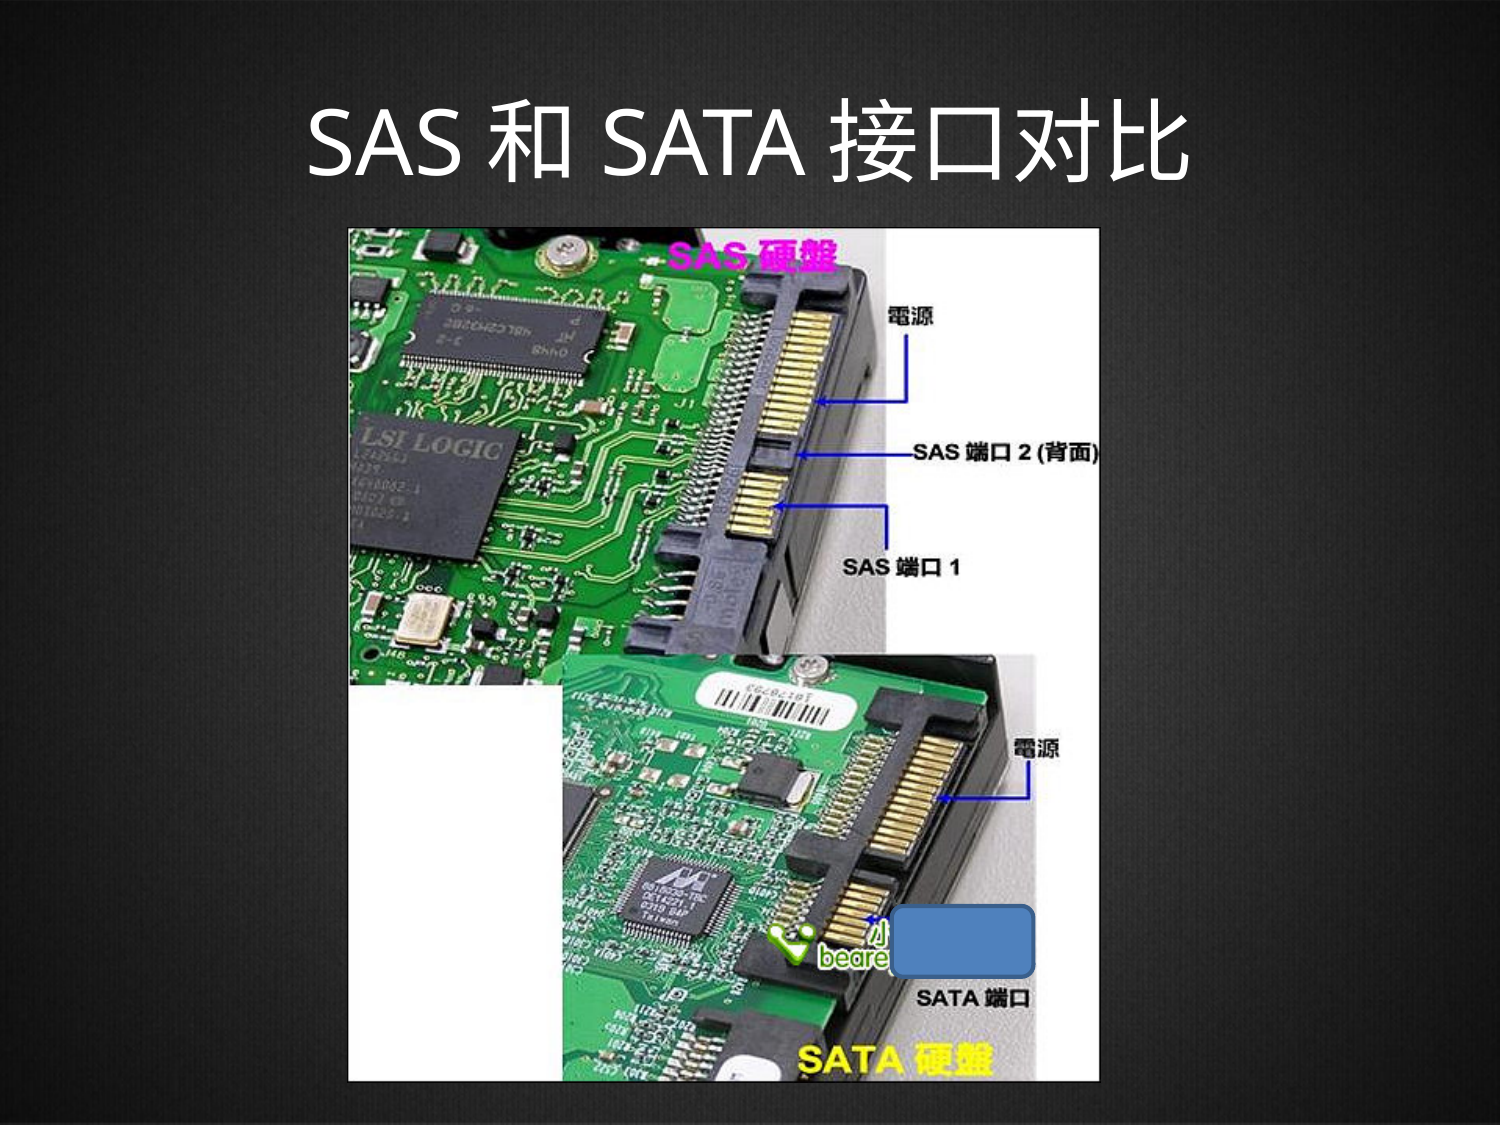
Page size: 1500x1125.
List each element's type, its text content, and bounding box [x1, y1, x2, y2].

title SAS和SATA接口对比 [75, 45, 1425, 233]
picture [0, 0, 1500, 1125]
